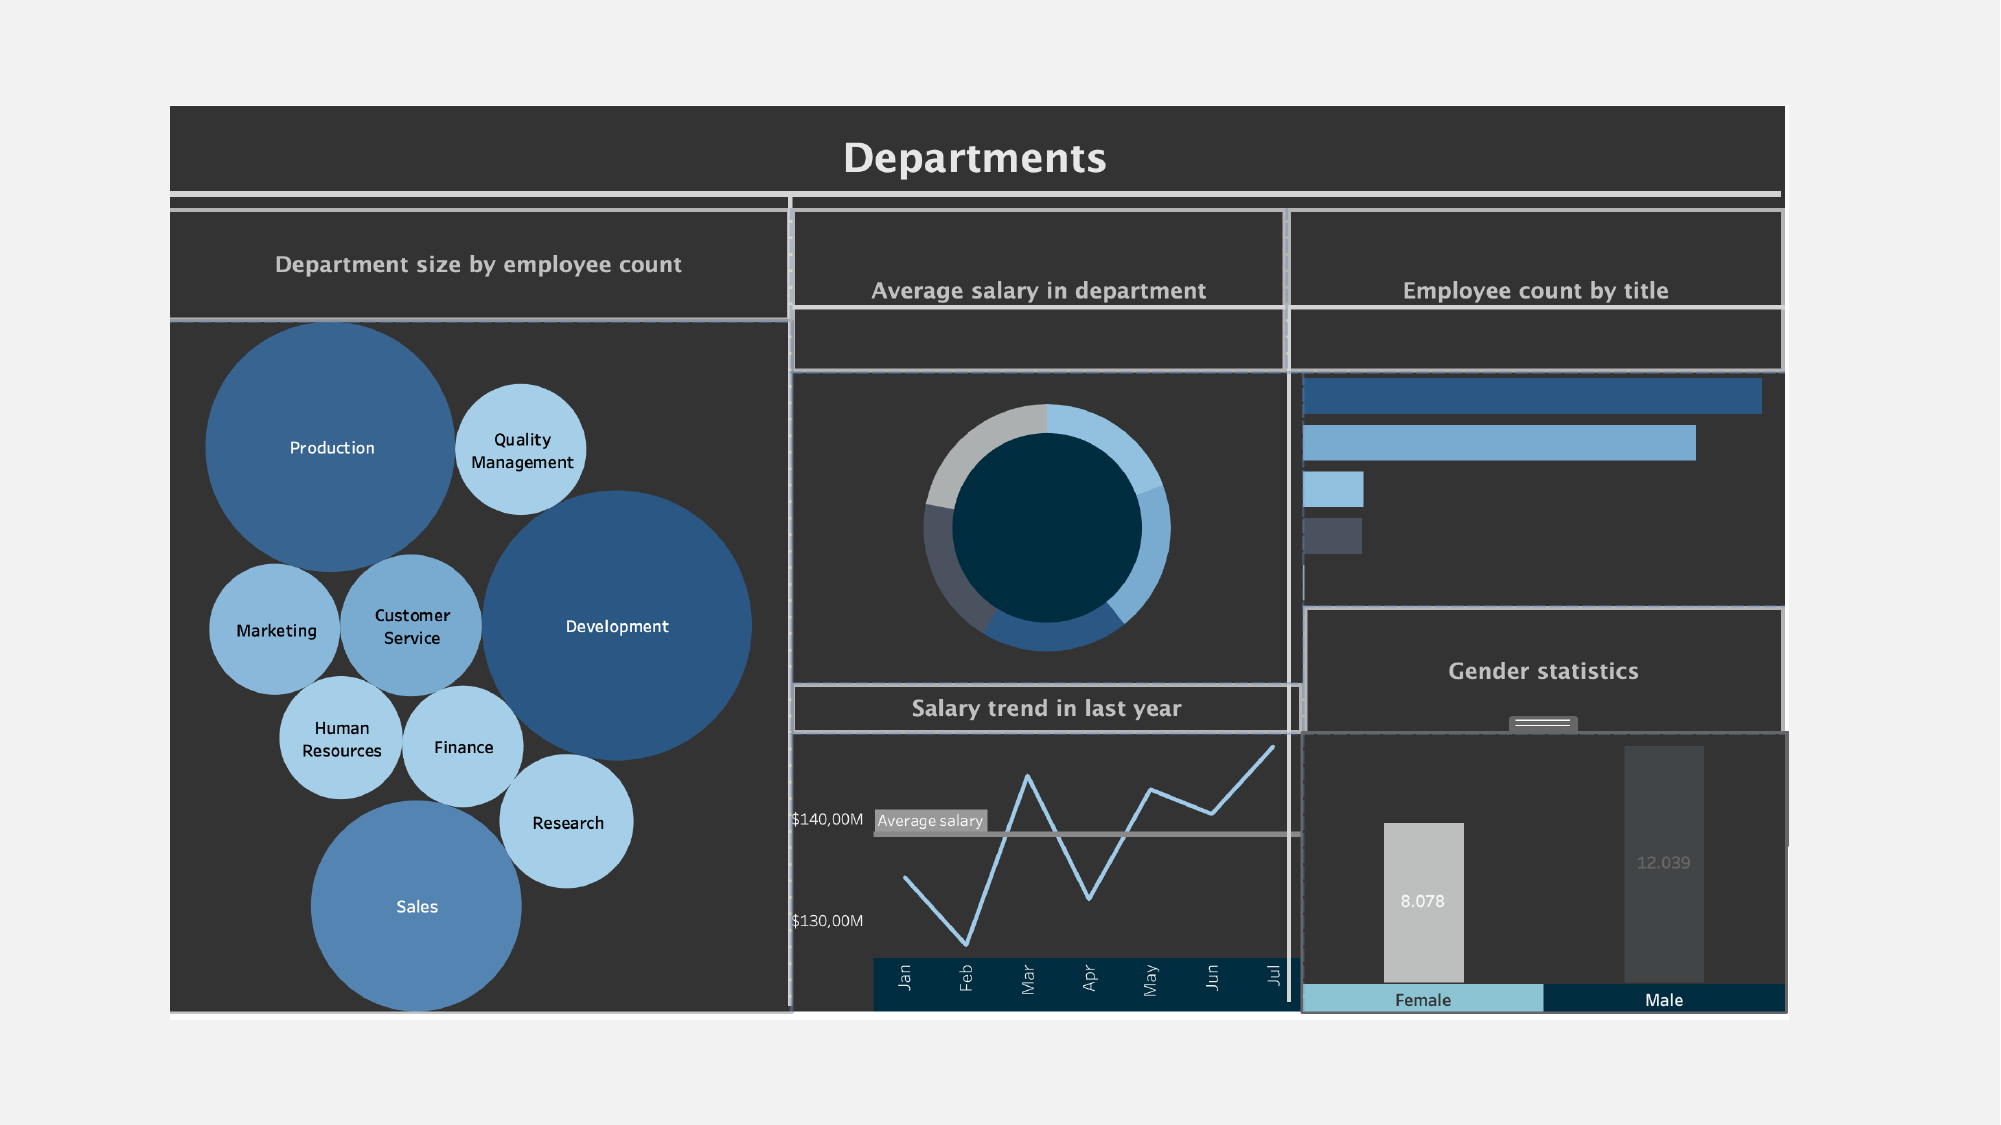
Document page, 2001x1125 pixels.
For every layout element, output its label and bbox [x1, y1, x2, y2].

list [170, 105, 1789, 1020]
